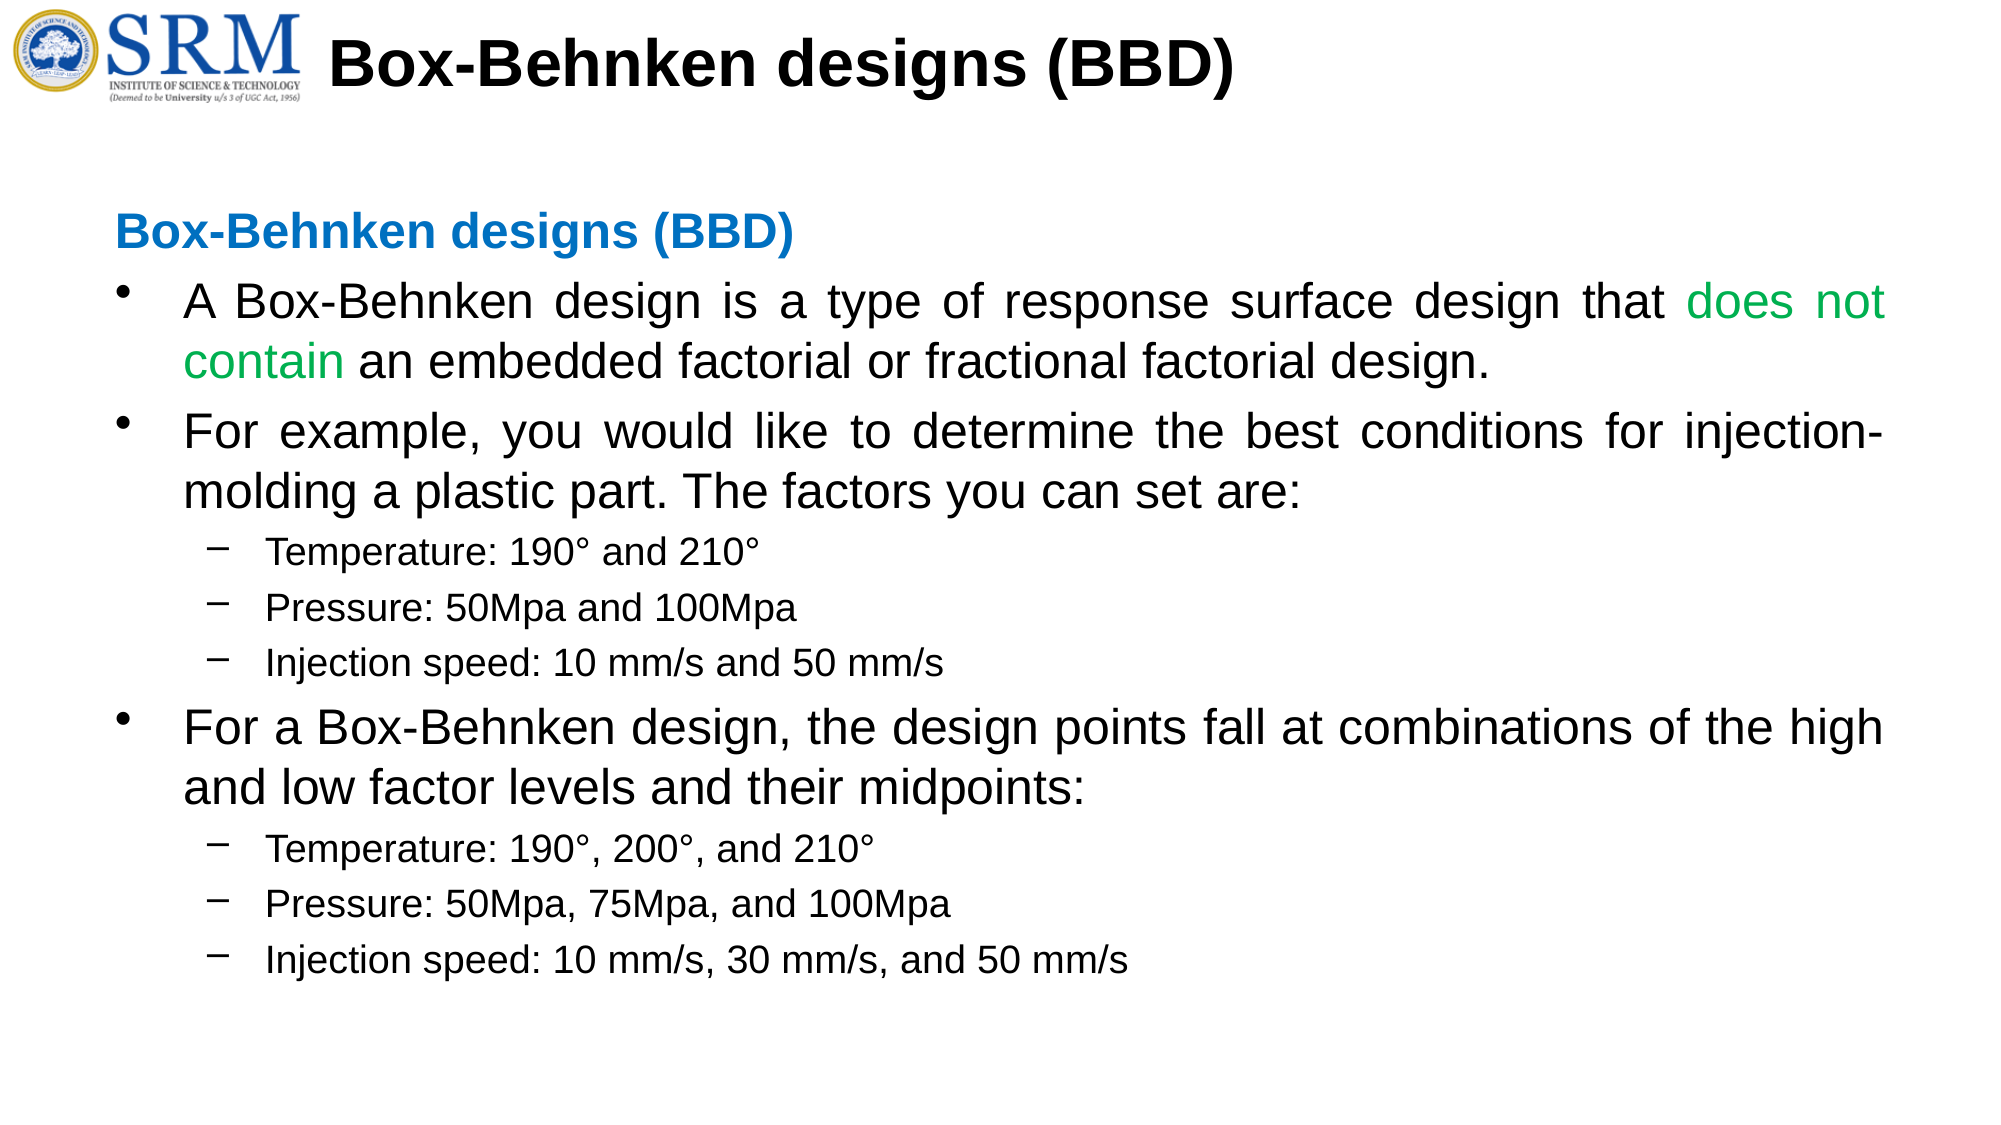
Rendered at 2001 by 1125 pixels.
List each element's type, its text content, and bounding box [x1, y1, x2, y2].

title Box-Behnken designs (BBD) [313, 23, 1998, 95]
list Box-Behnken designs (BBD) A Box-Behnken design is a type of response surface design that does not contain an embedded factorial or fractional factorial design. For example, you would like to determine the best conditions for injection-molding a plastic part. The factors you can set are: Temperature: 190° and 210° Pressure: 50Mpa and 100Mpa Injection speed: 10 mm/s and 50 mm/s For a Box-Behnken design, the design points fall at combinations of the high and low factor levels and their midpoints: Temperature: 190°, 200°, and 210° Pressure: 50Mpa, 75Mpa, and 100Mpa Injection speed: 10 mm/s, 30 mm/s, and 50 mm/s [99, 160, 1900, 1005]
picture [1, 0, 309, 119]
